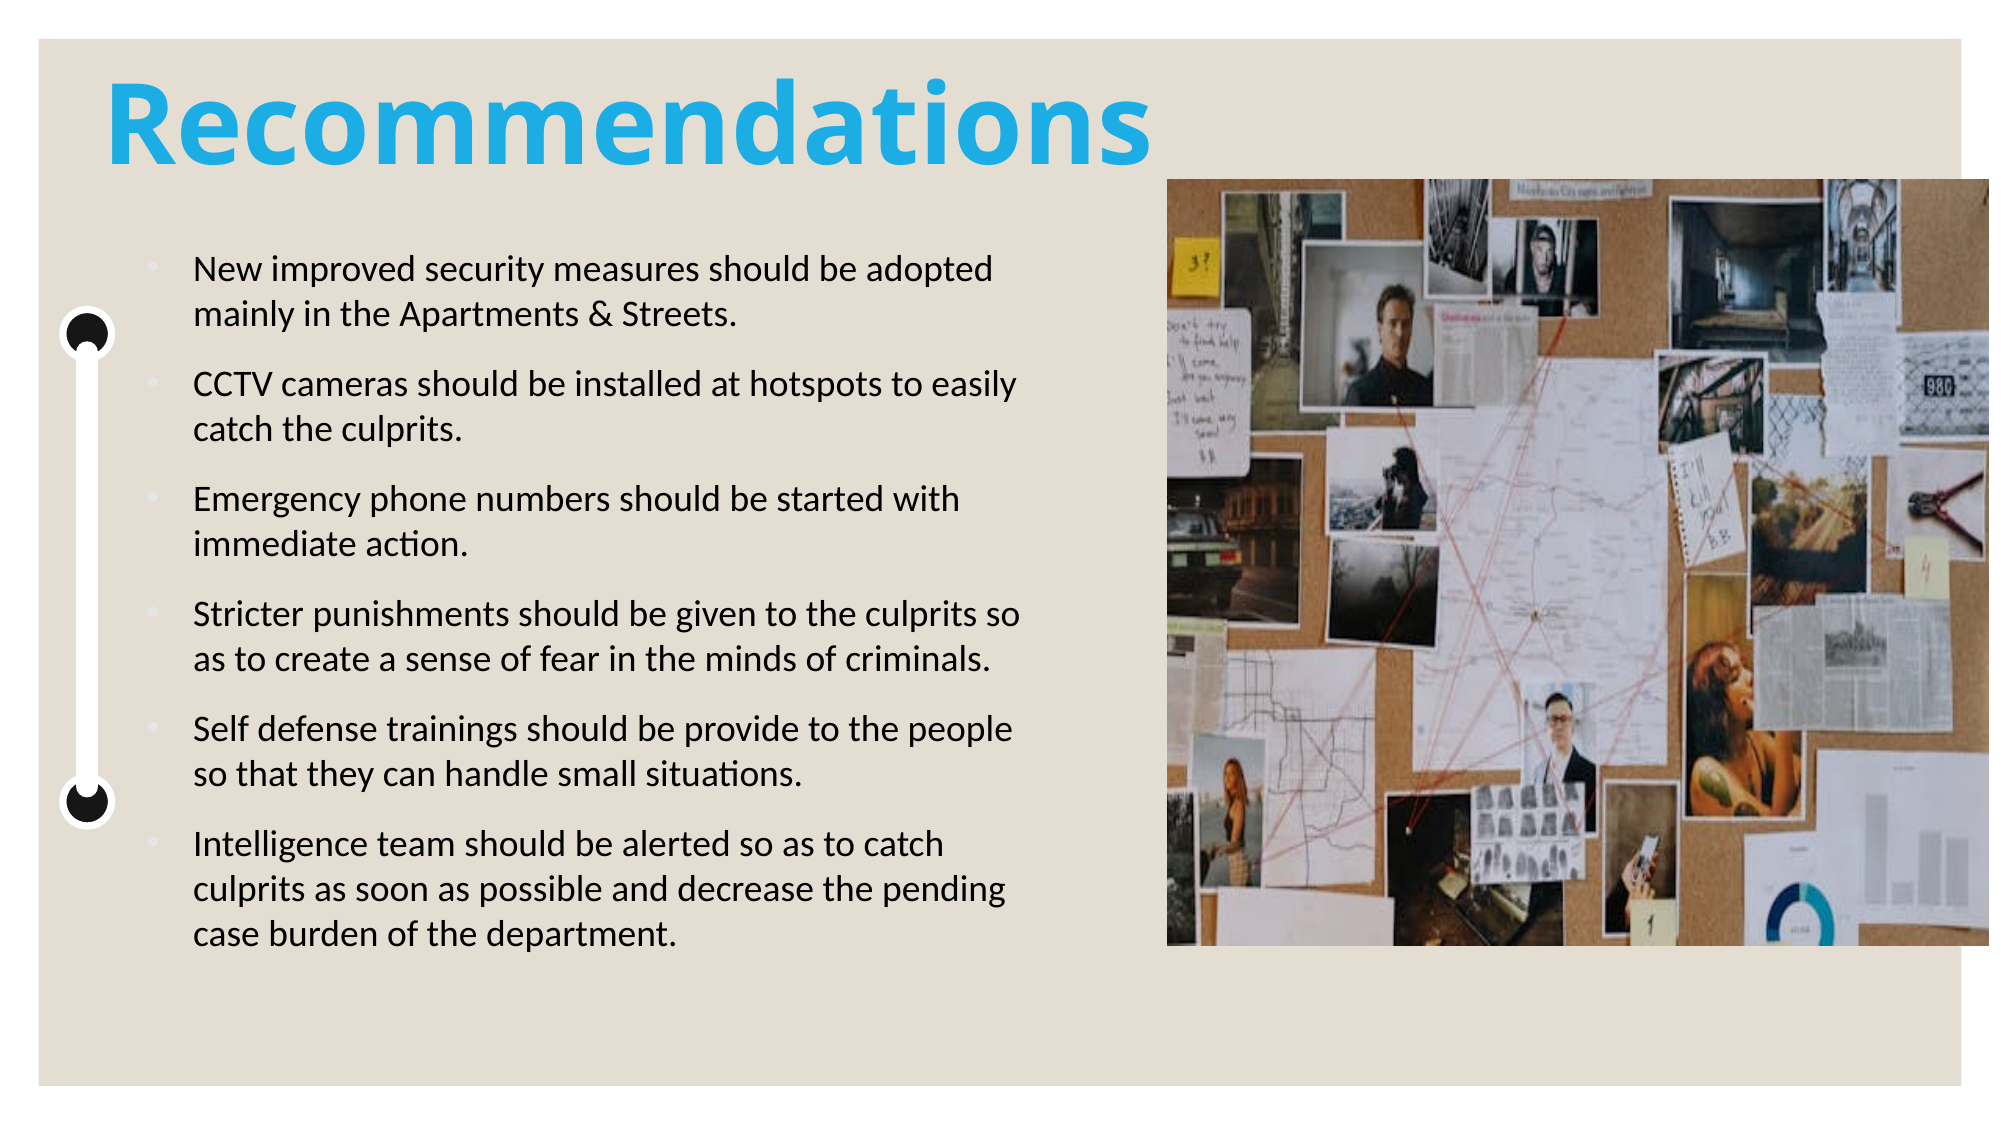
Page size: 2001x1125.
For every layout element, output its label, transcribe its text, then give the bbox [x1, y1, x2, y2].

text_box Recommendations [87, 81, 1261, 194]
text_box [62, 309, 112, 826]
picture [1167, 179, 1989, 946]
text_box New improved security measures should be adopted mainly in the Apartments & Streets. CCTV cameras should be installed at hotspots to easily catch the culprits. Emergency phone numbers should be started with immediate action. Stricter punishments should be given to the culprits so as to create a sense of fear in the minds of criminals. Self defense trainings should be provide to the people so that they can handle small situations. Intelligence team should be alerted so as to catch culprits as soon as possible and decrease the pending case burden of the department. [131, 236, 1052, 1003]
